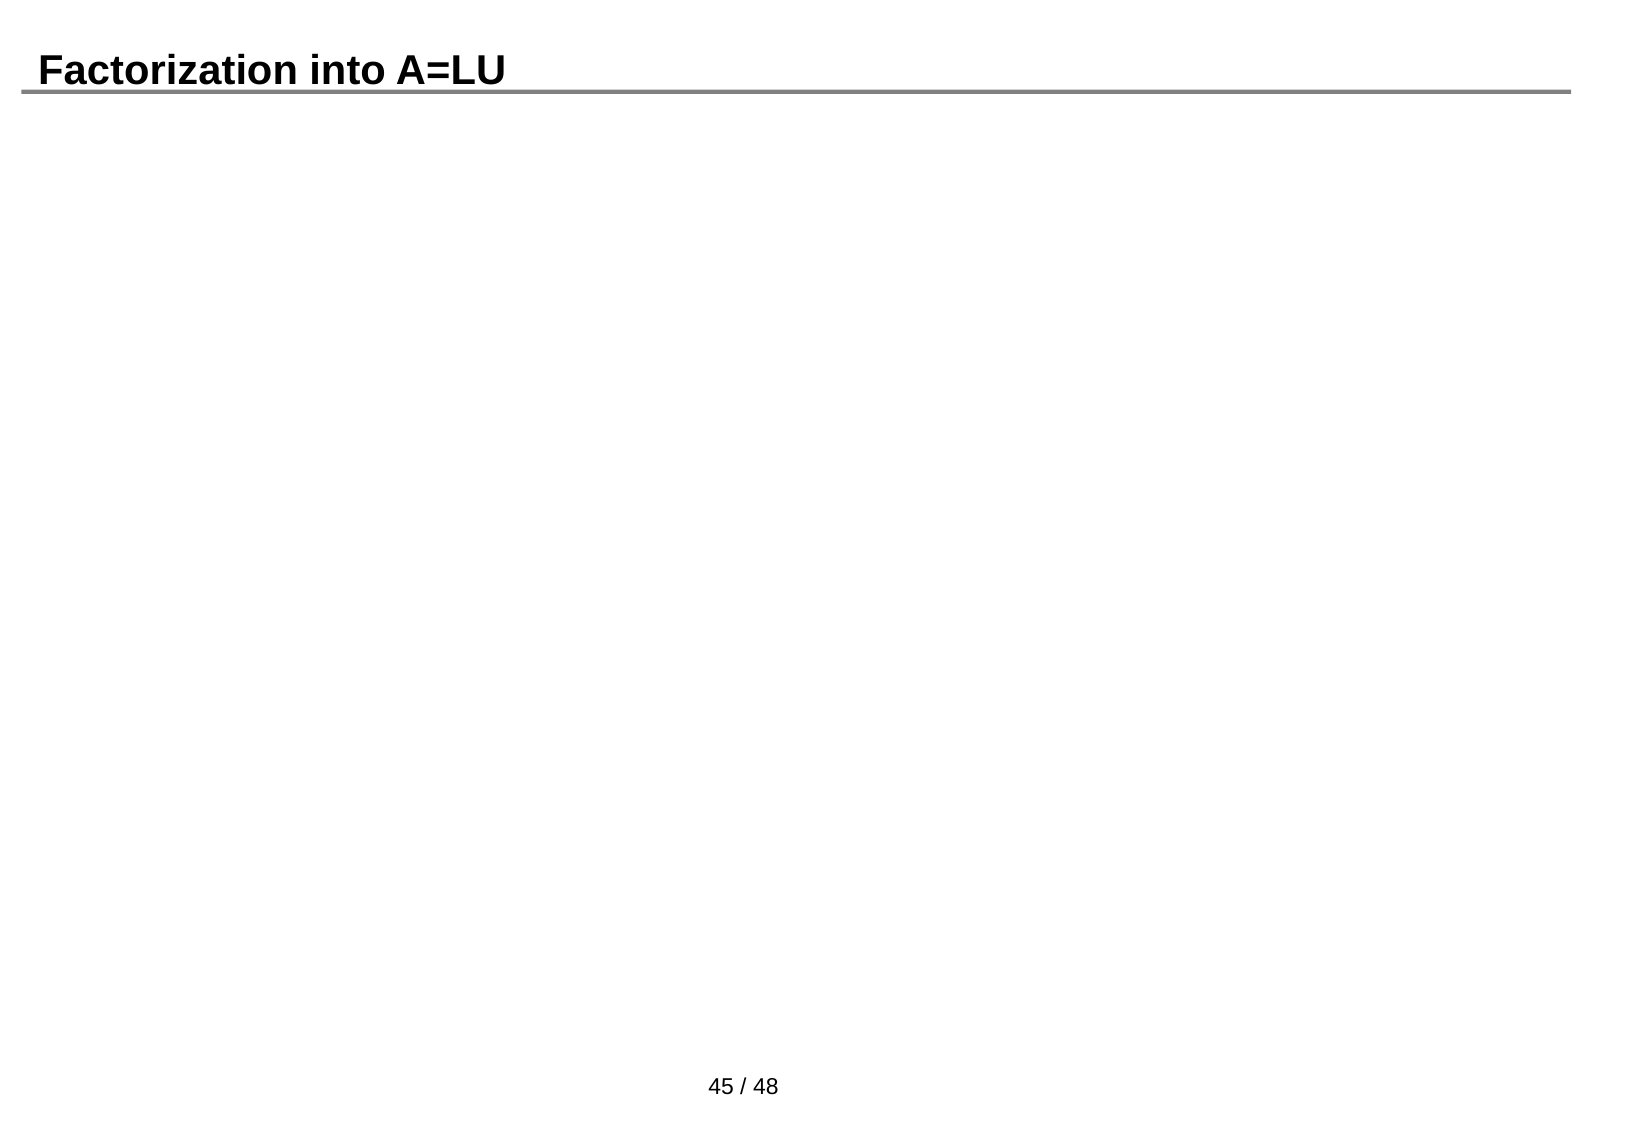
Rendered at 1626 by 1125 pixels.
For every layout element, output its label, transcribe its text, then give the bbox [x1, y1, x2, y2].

title Factorization into A=LU [22, 21, 1179, 91]
